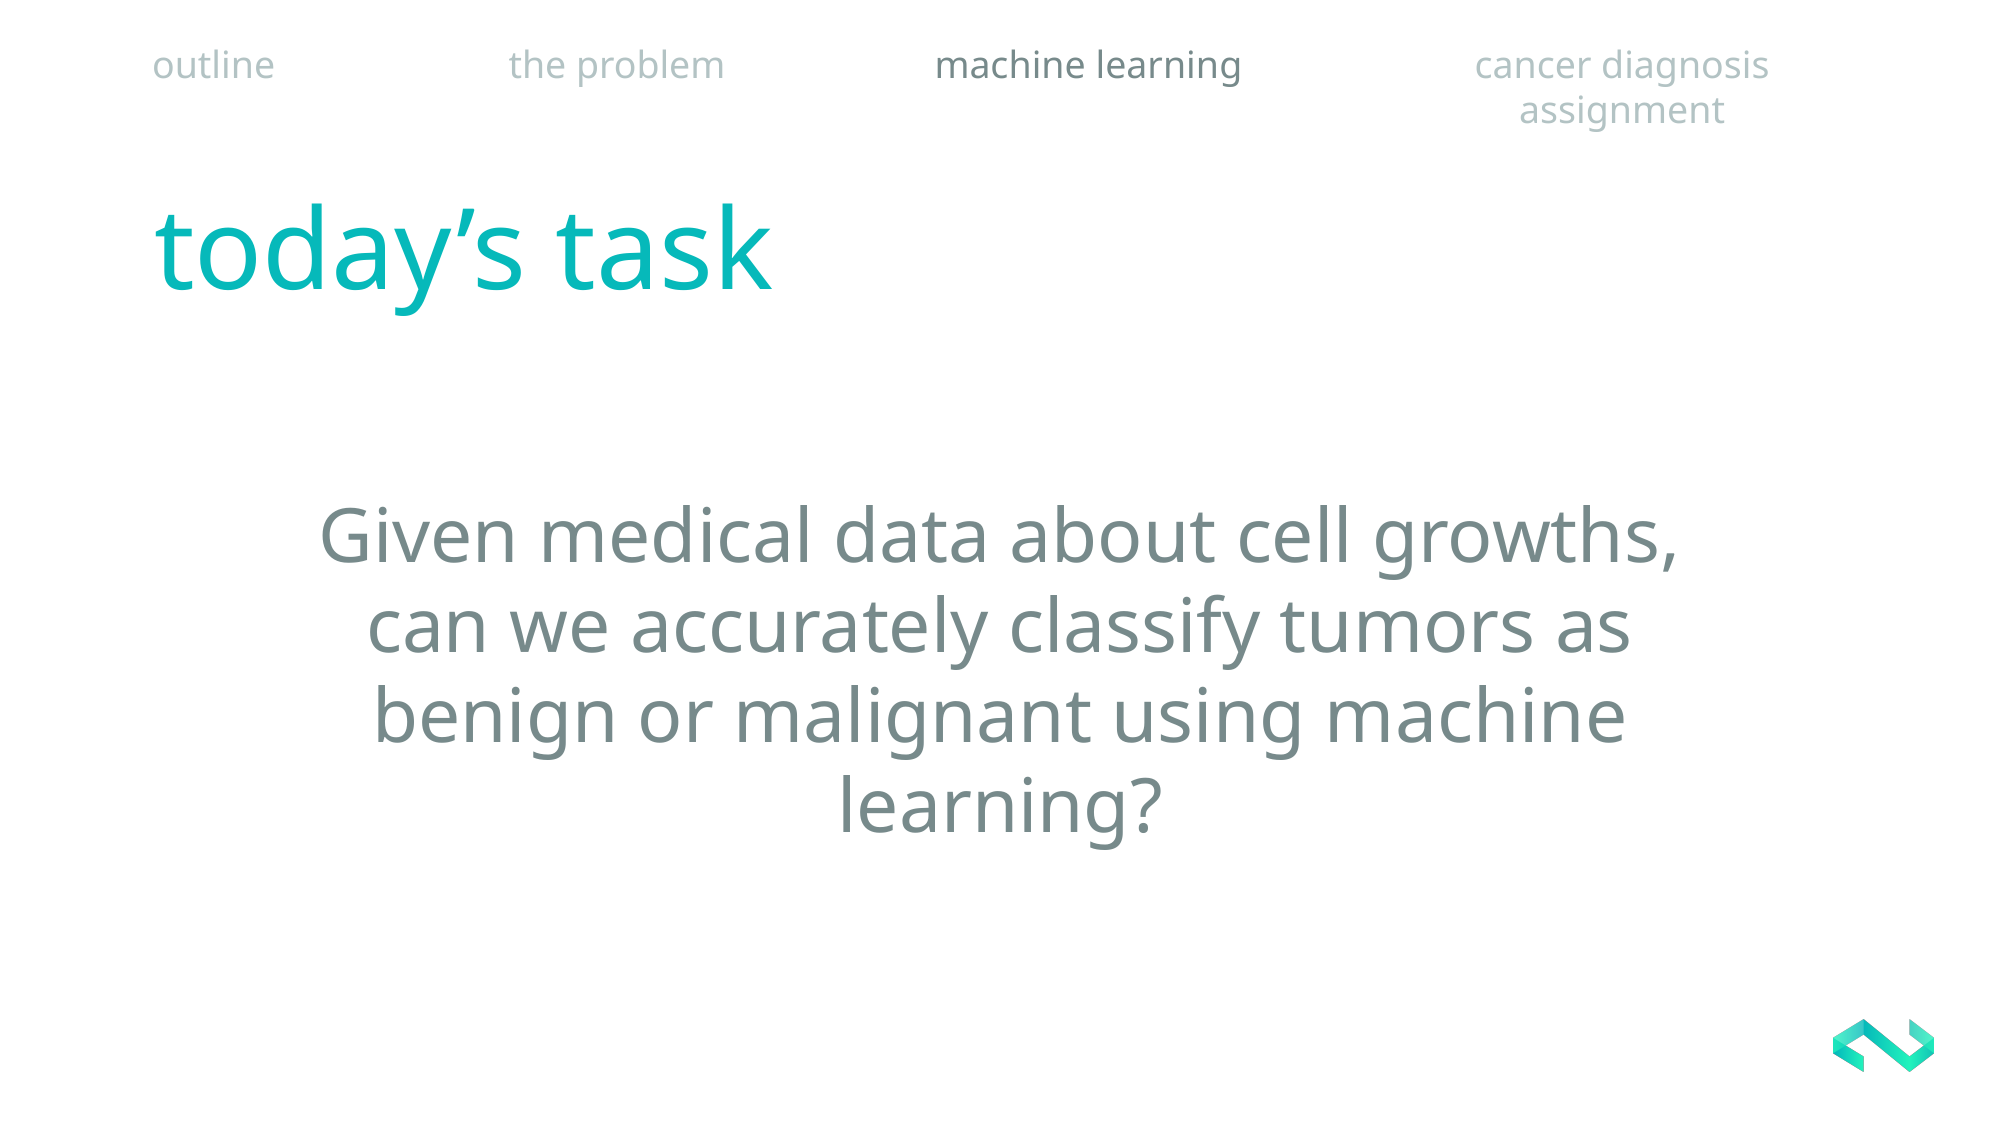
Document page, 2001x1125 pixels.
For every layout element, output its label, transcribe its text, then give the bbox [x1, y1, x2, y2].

text_box outline [81, 33, 346, 94]
text_box today’s task [139, 169, 1717, 320]
text_box cancer diagnosis assignment [1360, 34, 1884, 139]
picture [1833, 1019, 1934, 1072]
text_box the problem [484, 34, 750, 94]
text_box machine learning [893, 34, 1284, 94]
text_box Given medical data about cell growths, can we accurately classify tumors as benign or malignant using machine learning? [275, 253, 1725, 855]
